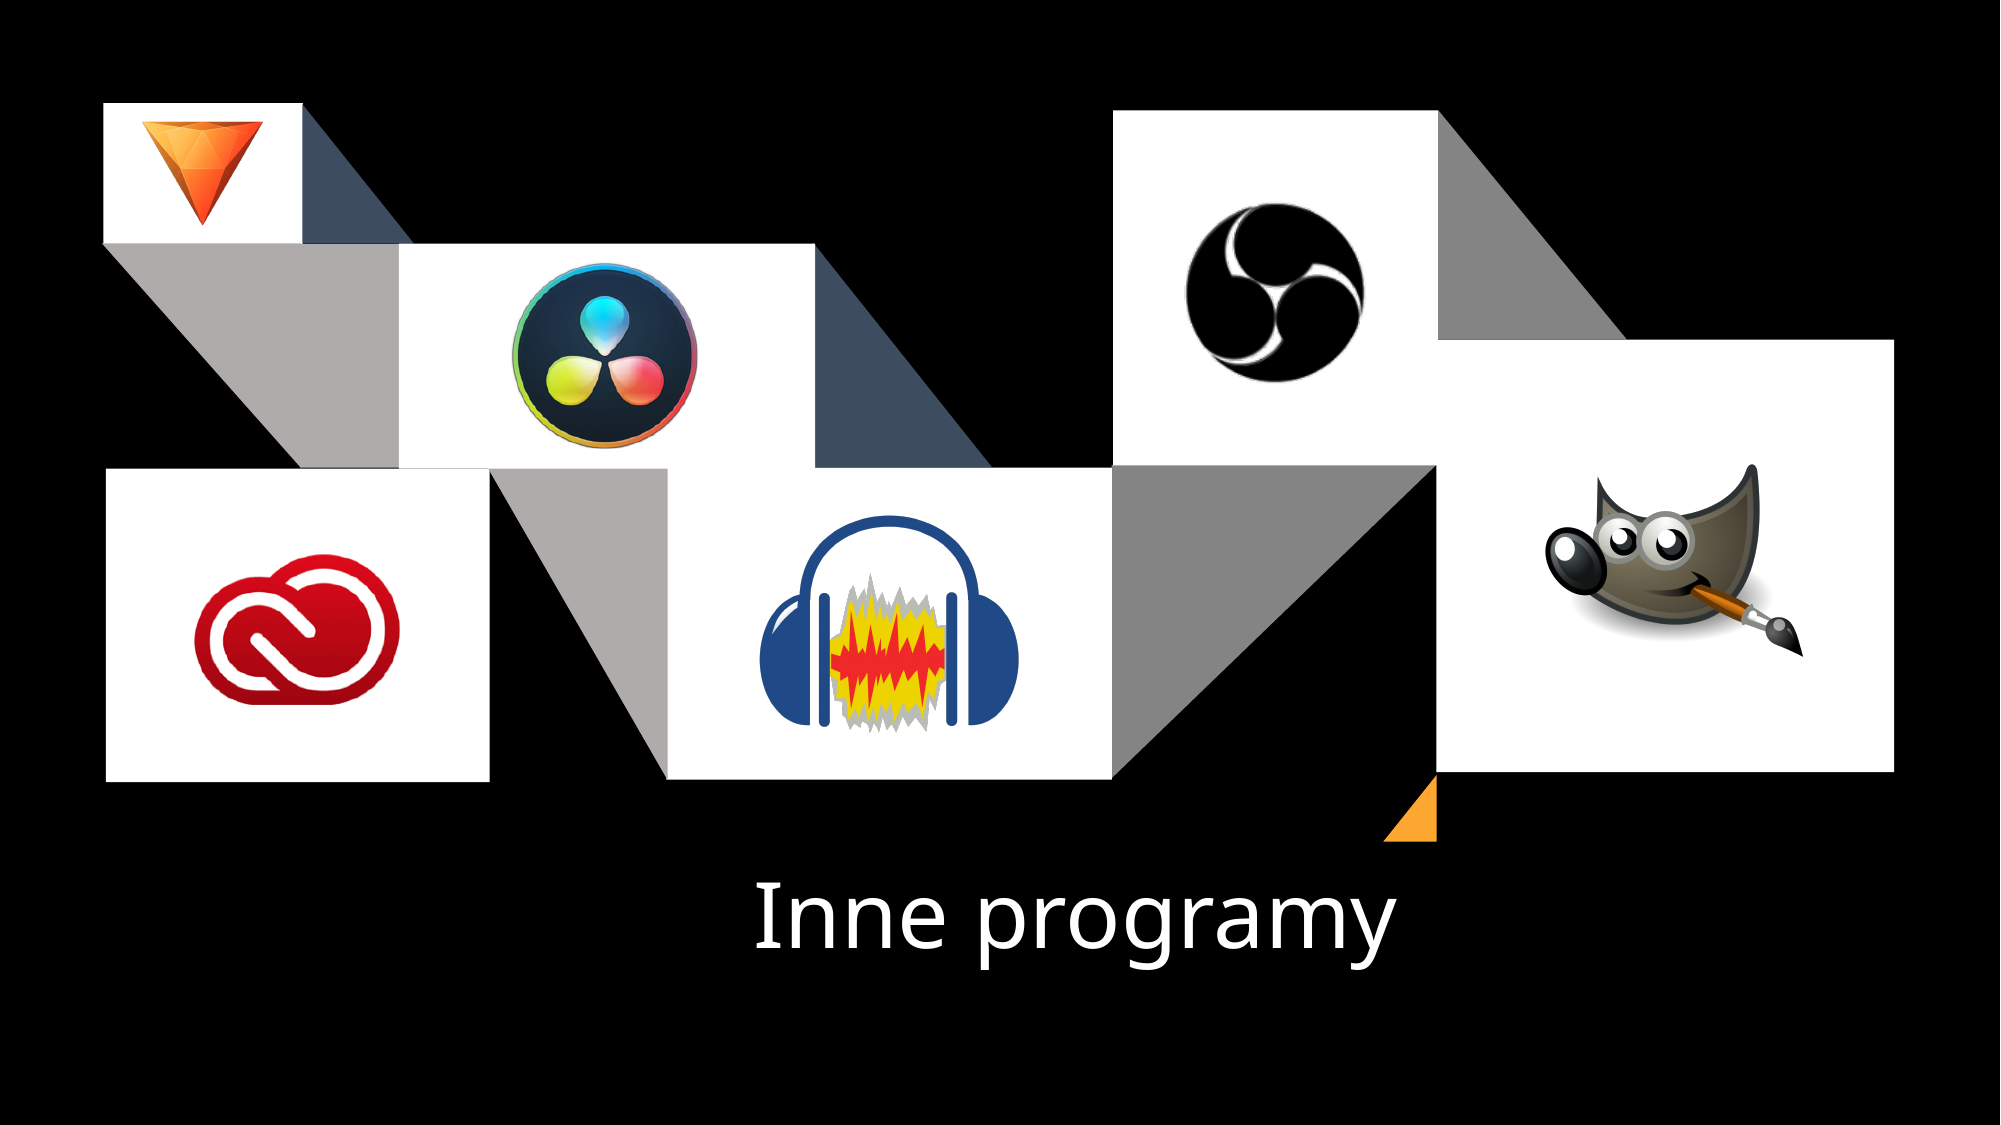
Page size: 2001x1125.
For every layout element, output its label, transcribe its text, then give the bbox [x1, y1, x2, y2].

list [142, 113, 263, 234]
picture [759, 493, 1020, 754]
text_box [669, 467, 1113, 781]
text_box [398, 243, 816, 470]
text_box [487, 470, 669, 781]
text_box [1435, 339, 1895, 773]
text_box [102, 102, 301, 242]
text_box [1112, 109, 1437, 113]
picture [80, 472, 515, 712]
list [1099, 113, 1456, 478]
text_box [105, 712, 491, 783]
picture [1542, 418, 1811, 688]
text_box [1456, 130, 1628, 339]
text_box [99, 242, 398, 468]
text_box [105, 468, 488, 472]
text_box [1381, 772, 1438, 843]
picture [511, 262, 698, 449]
text_box [1113, 478, 1425, 779]
title Inne programy [110, 853, 1437, 985]
text_box [301, 101, 415, 243]
text_box [816, 244, 994, 467]
